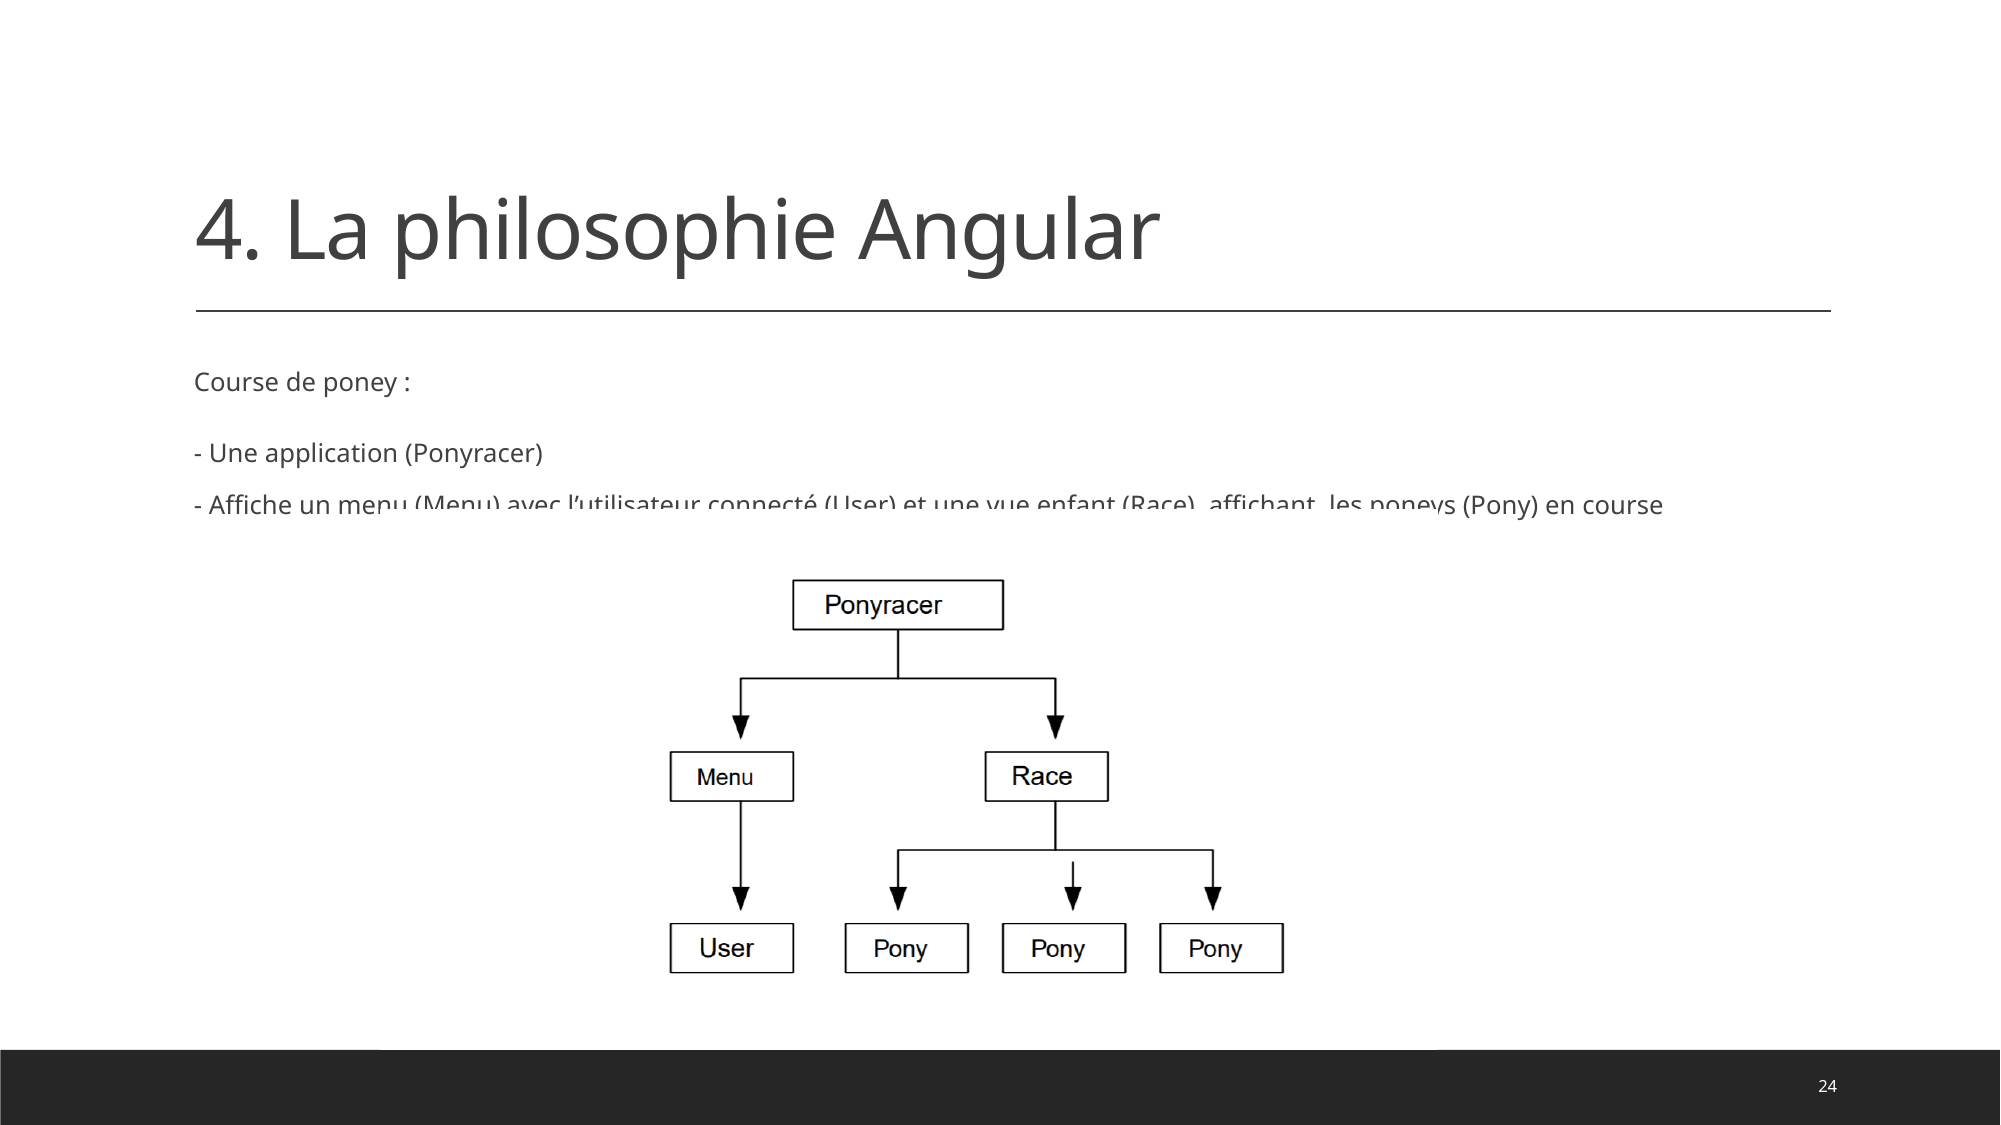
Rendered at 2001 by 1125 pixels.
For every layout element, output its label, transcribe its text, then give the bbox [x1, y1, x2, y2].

list Course de poney : - Une application (Ponyracer) - Affiche un menu (Menu) avec l’utilisateur connecté (User) et une vue enfant (Race), affichant, les poneys (Pony) en course [180, 355, 1908, 530]
slide_number 24 [1803, 1057, 1932, 1118]
picture [379, 508, 1438, 1050]
title 4. La philosophie Angular [180, 47, 1830, 285]
